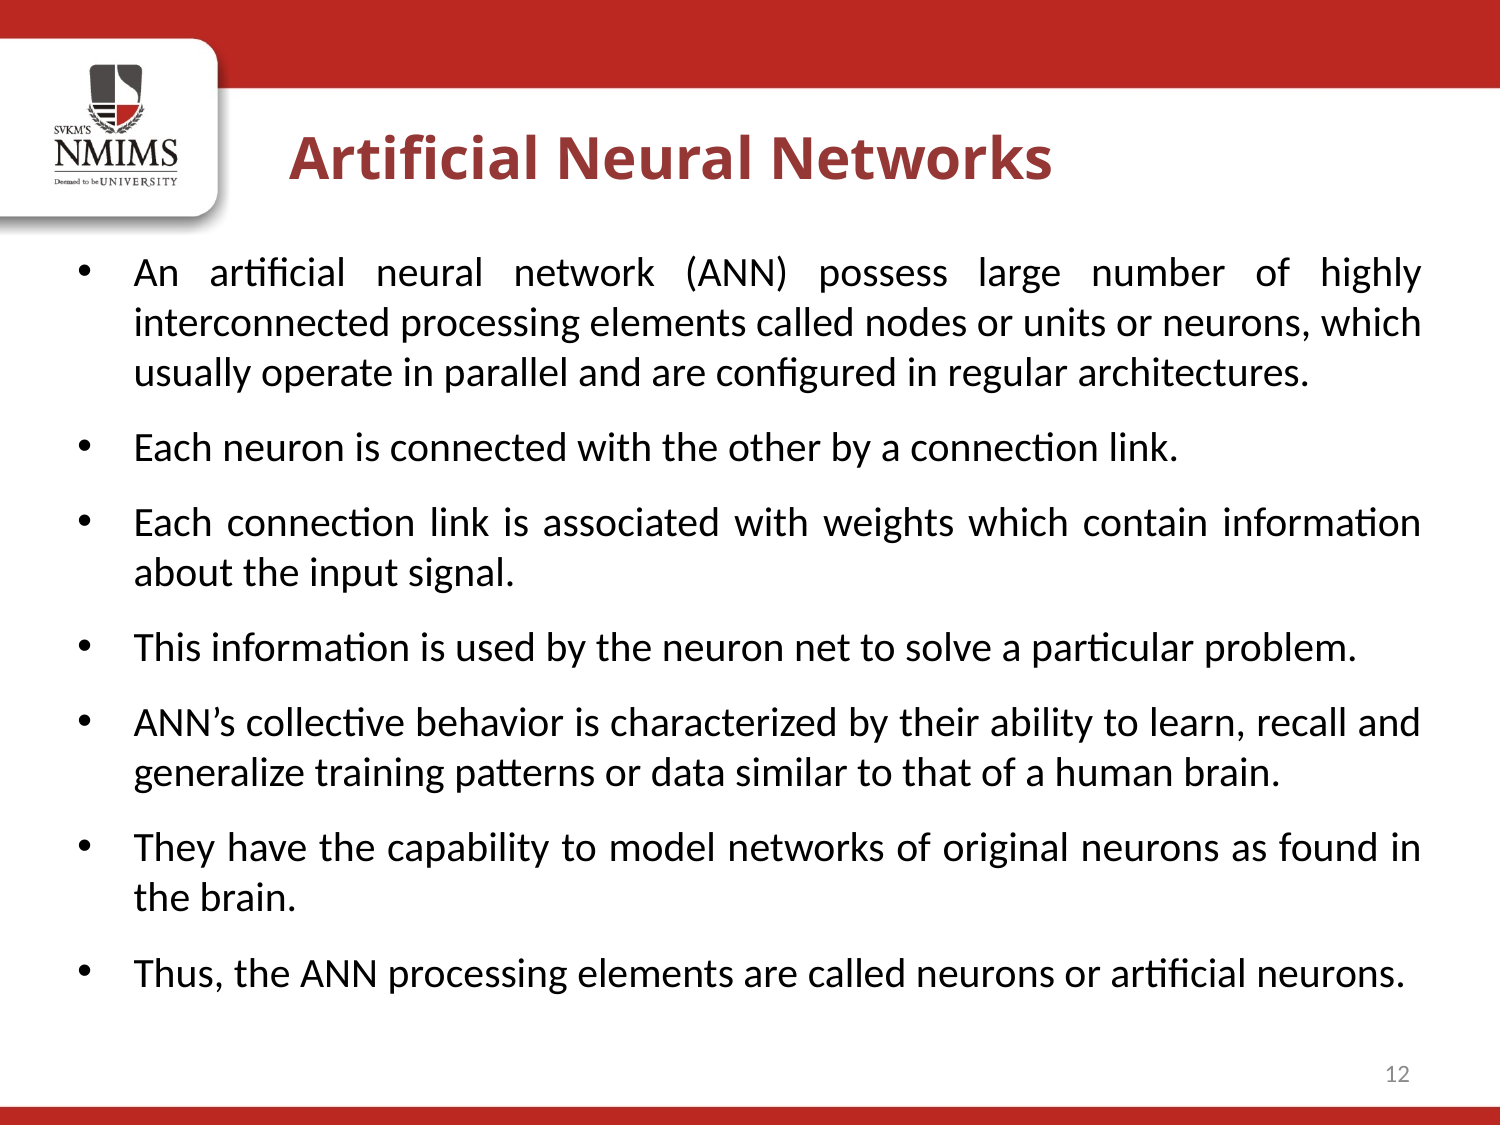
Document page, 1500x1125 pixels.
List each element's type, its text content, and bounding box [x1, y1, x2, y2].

picture [0, 0, 1500, 1125]
text_box Artificial Neural Networks [274, 114, 1163, 199]
slide_number 12 [1074, 1042, 1425, 1103]
text_box An artificial neural network (ANN) possess large number of highly interconnected processing elements called nodes or units or neurons, which usually operate in parallel and are configured in regular architectures. Each neuron is connected with the other by a connection link. Each connection link is associated with weights which contain information about the input signal. This information is used by the neuron net to solve a particular problem. ANN’s collective behavior is characterized by their ability to learn, recall and generalize training patterns or data similar to that of a human brain. They have the capability to model networks of original neurons as found in the brain. Thus, the ANN processing elements are called neurons or artificial neurons. [62, 237, 1438, 1003]
